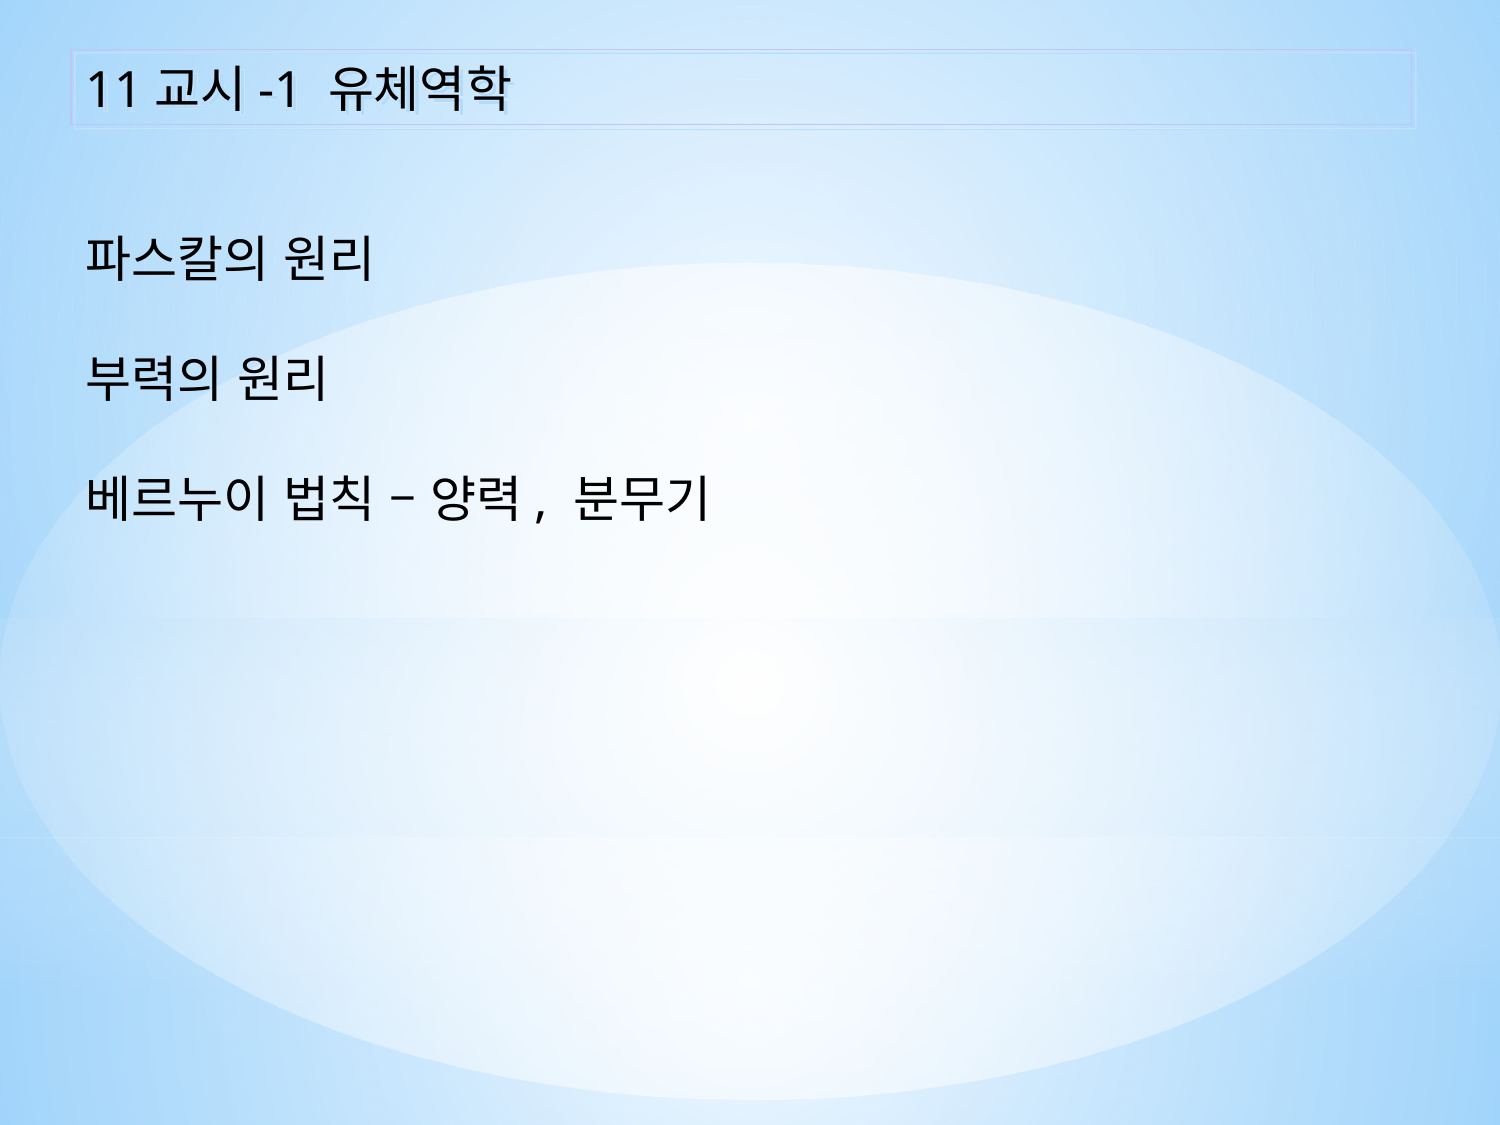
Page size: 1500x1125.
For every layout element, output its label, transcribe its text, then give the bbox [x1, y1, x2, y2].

text_box 11교시-1 유체역학 [70, 49, 1412, 125]
text_box 파스칼의 원리 부력의 원리 베르누이 법칙 – 양력, 분무기 [70, 219, 1453, 535]
